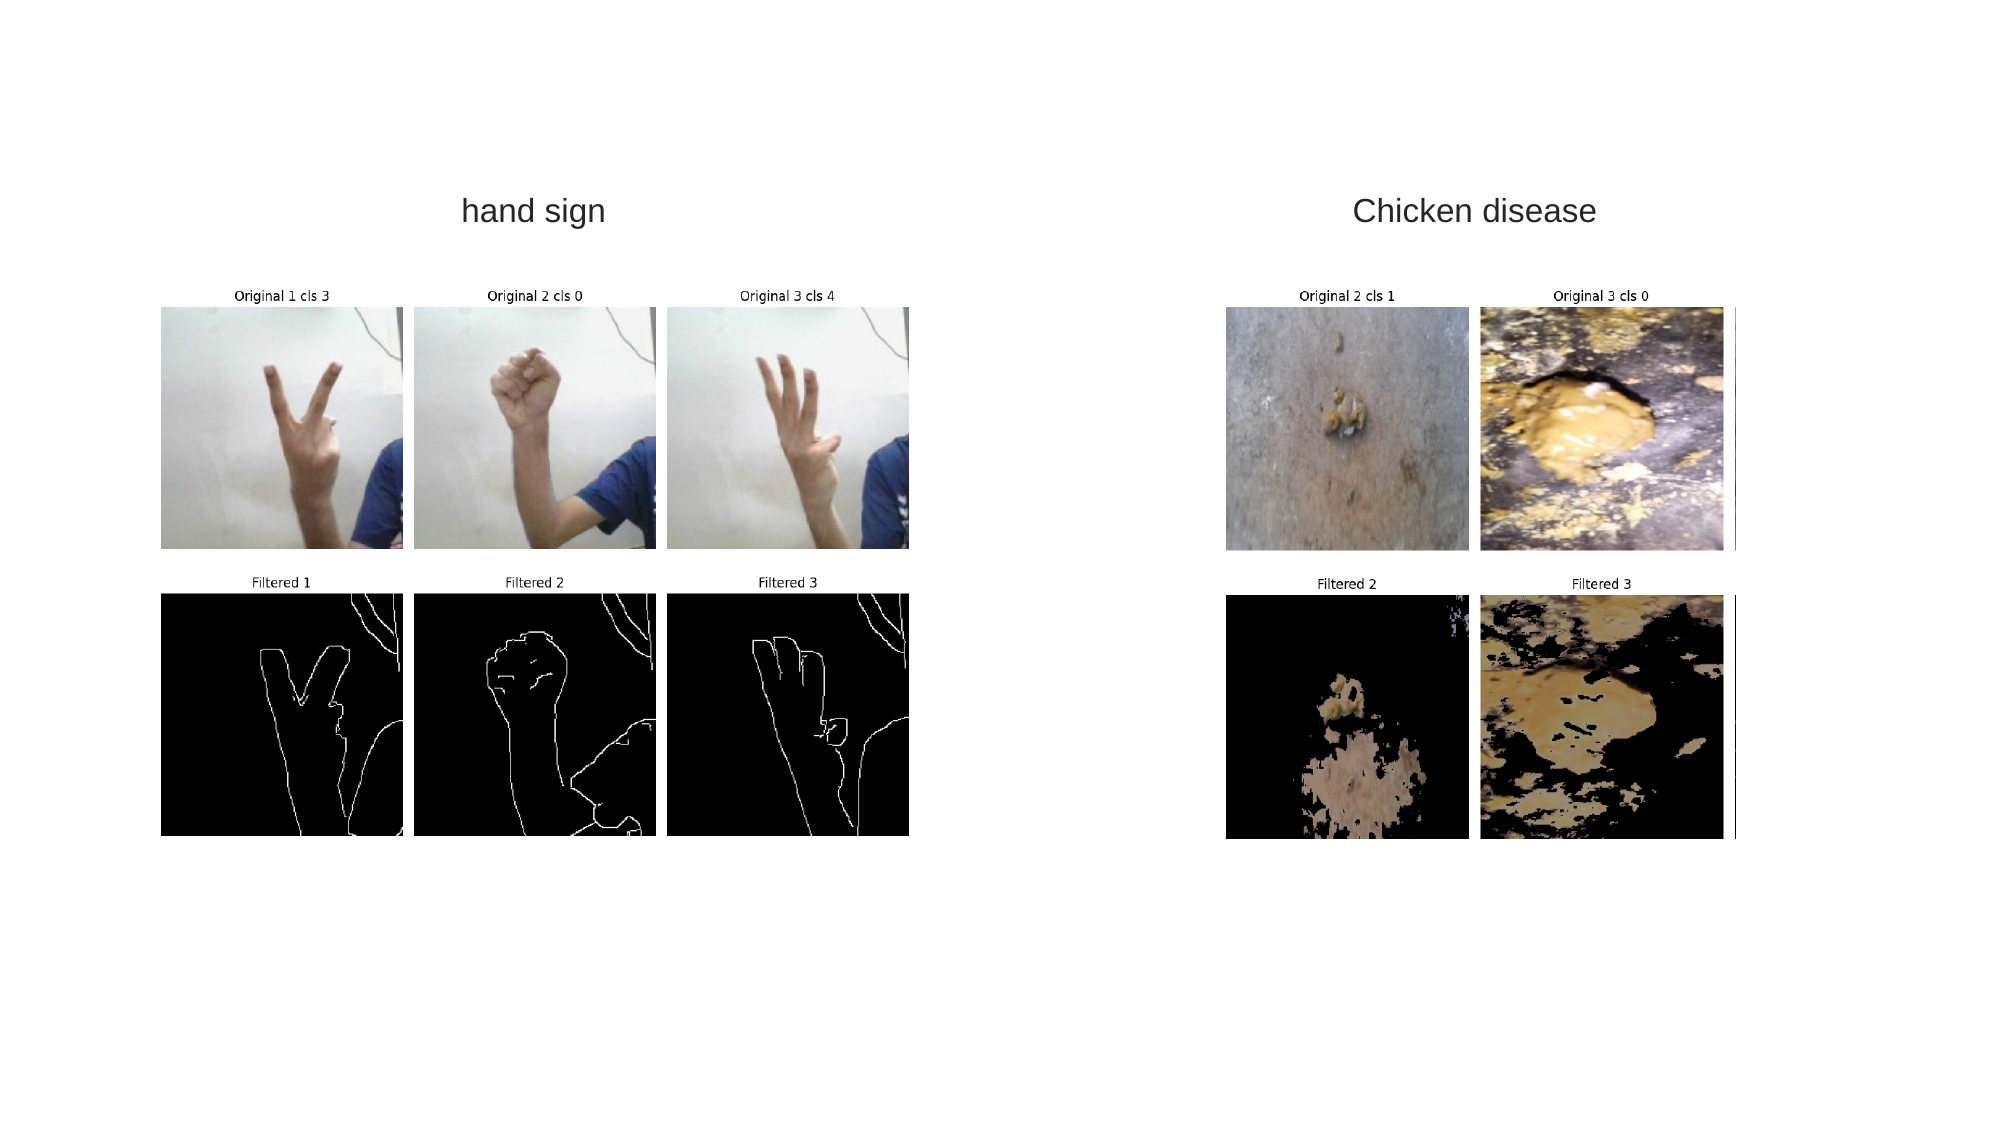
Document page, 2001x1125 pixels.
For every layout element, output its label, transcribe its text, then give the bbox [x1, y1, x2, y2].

picture [1214, 282, 1736, 846]
picture [153, 282, 915, 843]
text_box hand sign [349, 162, 718, 229]
text_box Chicken disease [1290, 162, 1660, 229]
